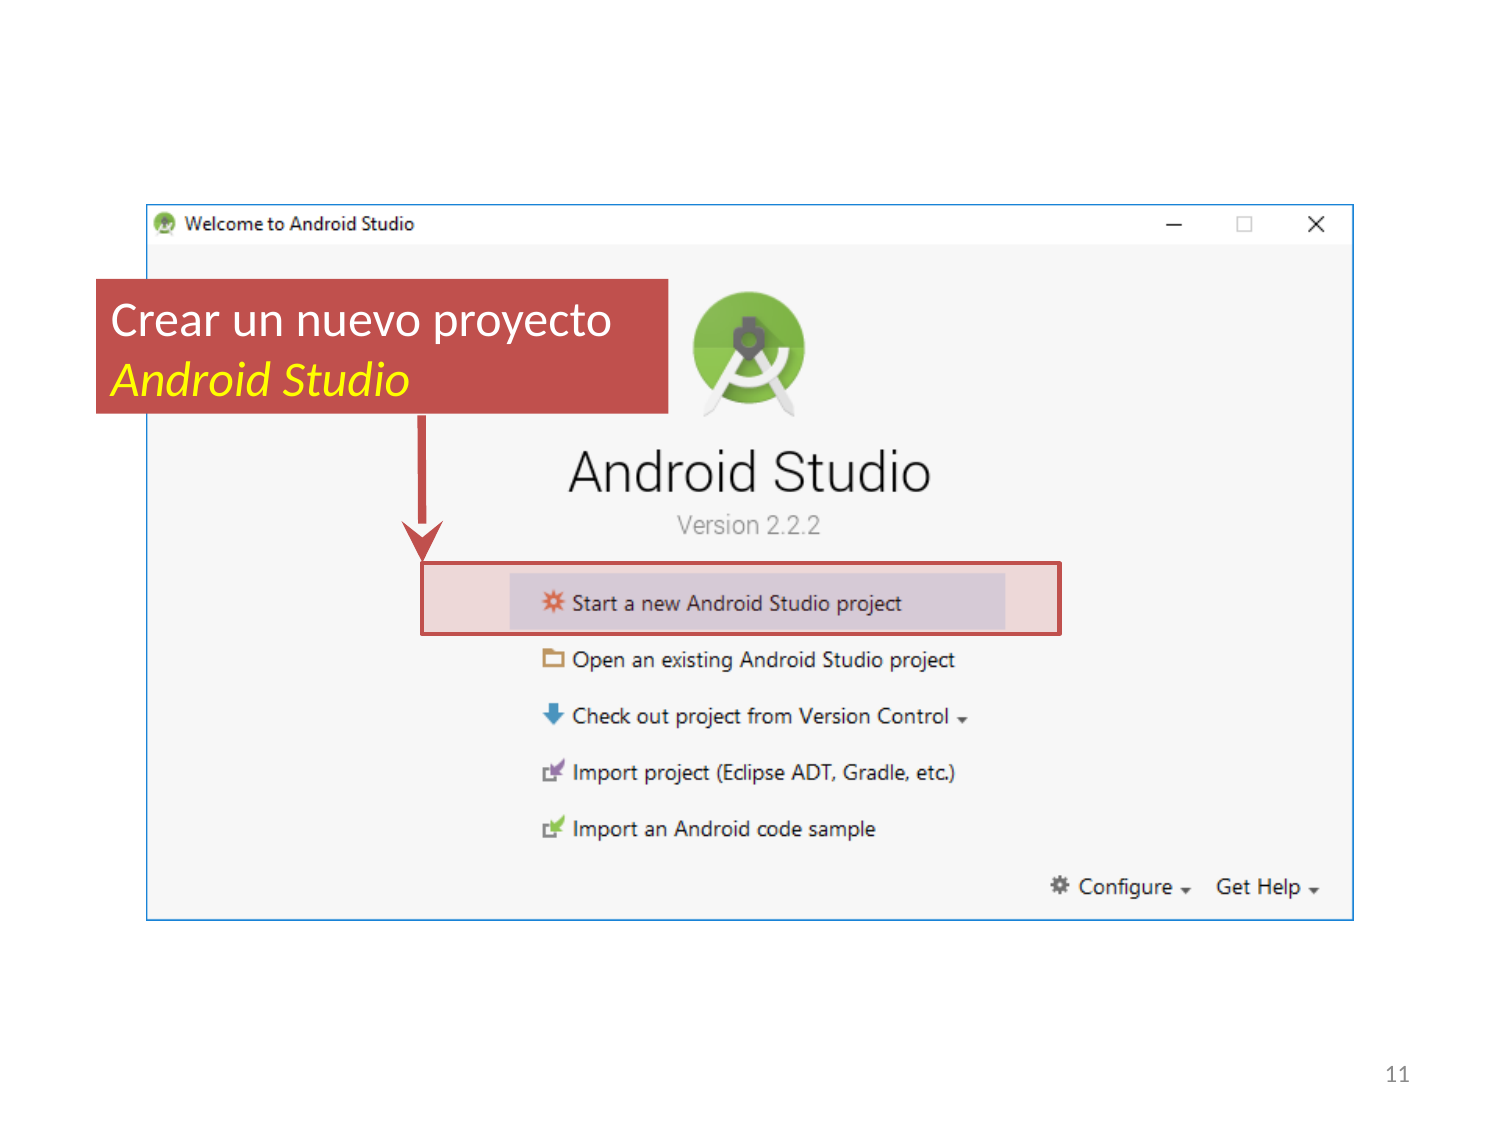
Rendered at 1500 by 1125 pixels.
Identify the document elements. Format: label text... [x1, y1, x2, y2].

slide_number 11 [1074, 1042, 1425, 1103]
picture [145, 204, 1355, 921]
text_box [95, 278, 1060, 635]
